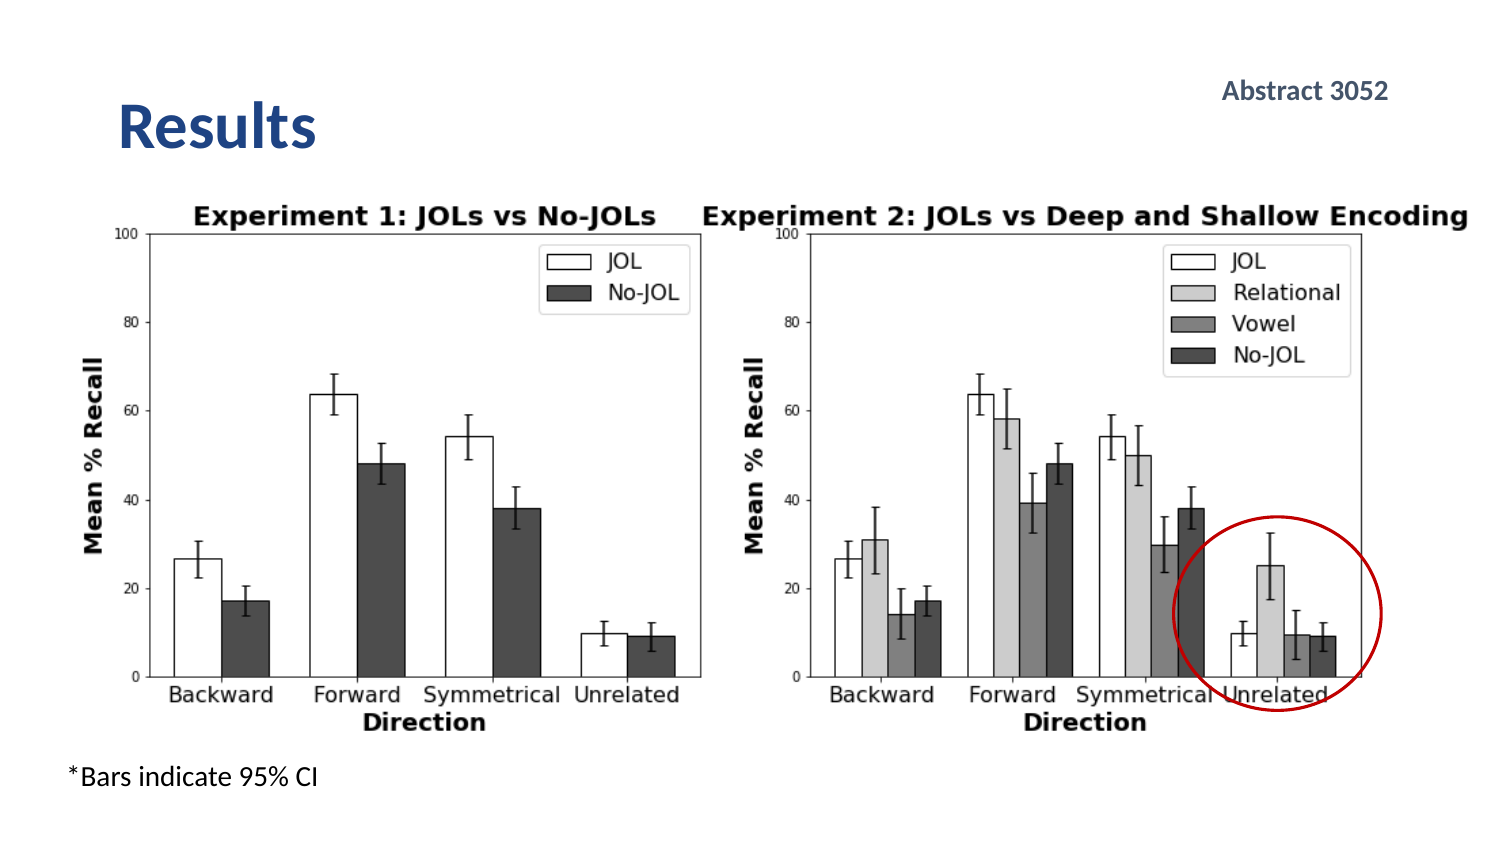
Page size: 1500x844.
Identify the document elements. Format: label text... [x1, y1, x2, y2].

title Results [103, 44, 1397, 163]
text_box *Bars indicate 95% CI [51, 749, 557, 800]
text_box Abstract 3052 [1207, 63, 1500, 114]
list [76, 163, 1474, 750]
